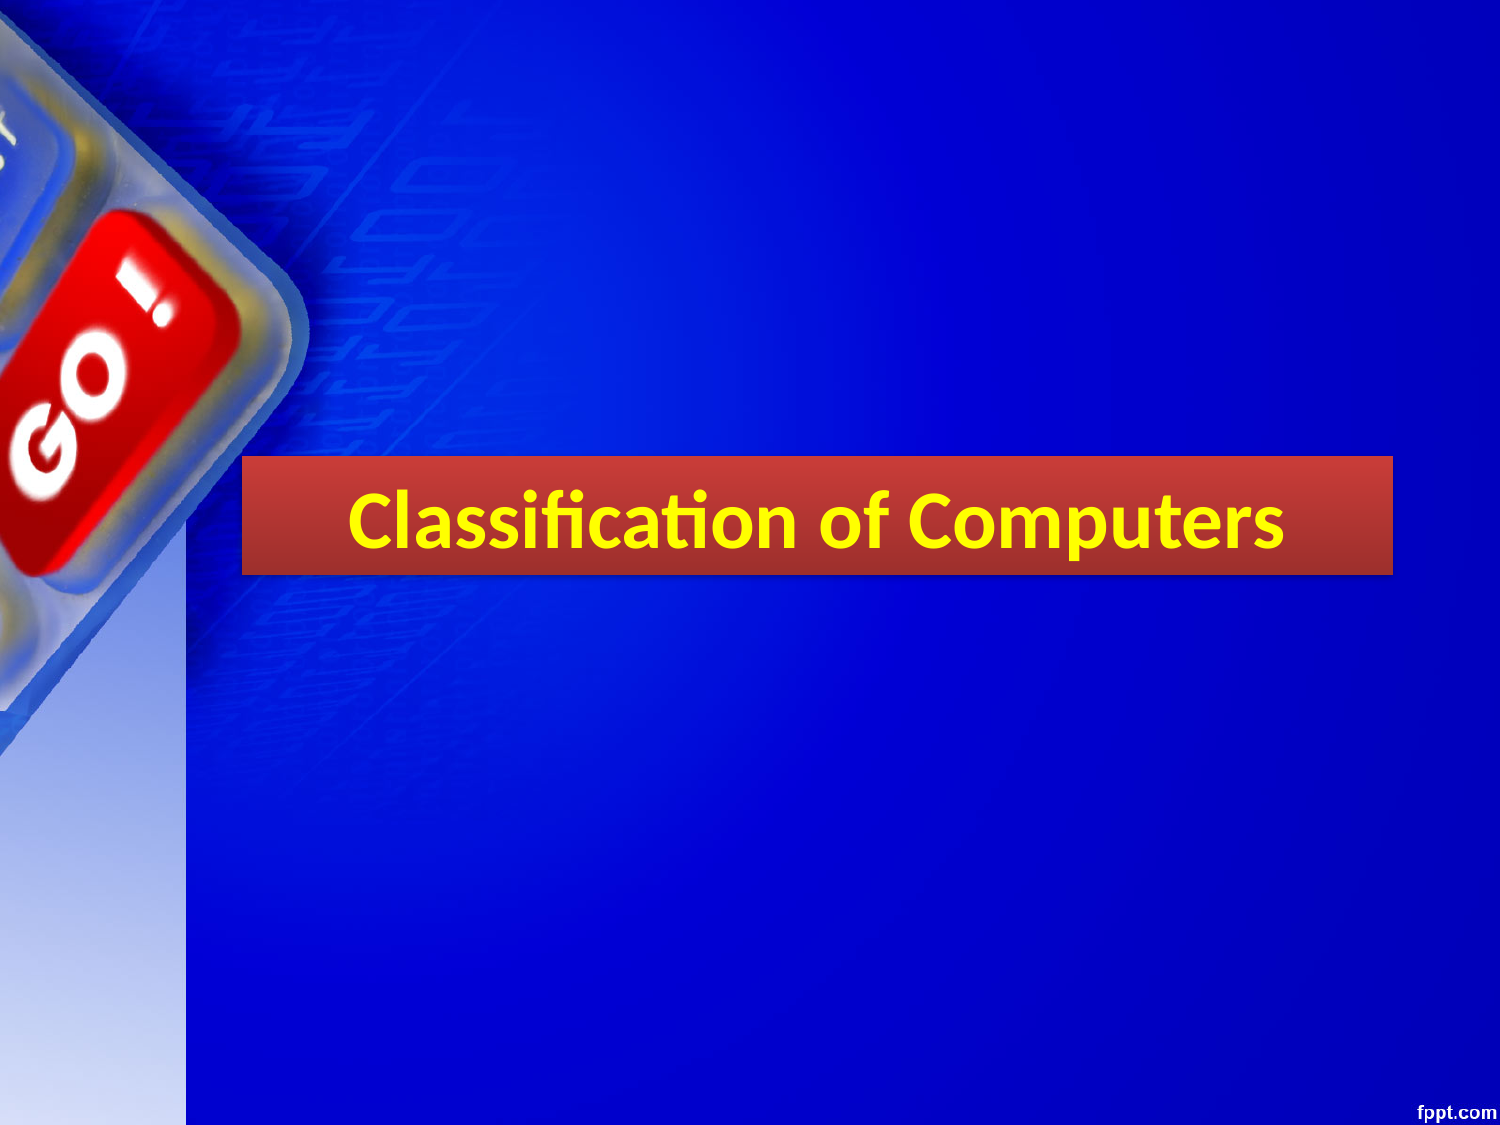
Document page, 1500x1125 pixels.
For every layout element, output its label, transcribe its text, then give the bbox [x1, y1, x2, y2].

picture [0, 0, 1500, 1125]
title Classification of Computers [242, 456, 1393, 575]
